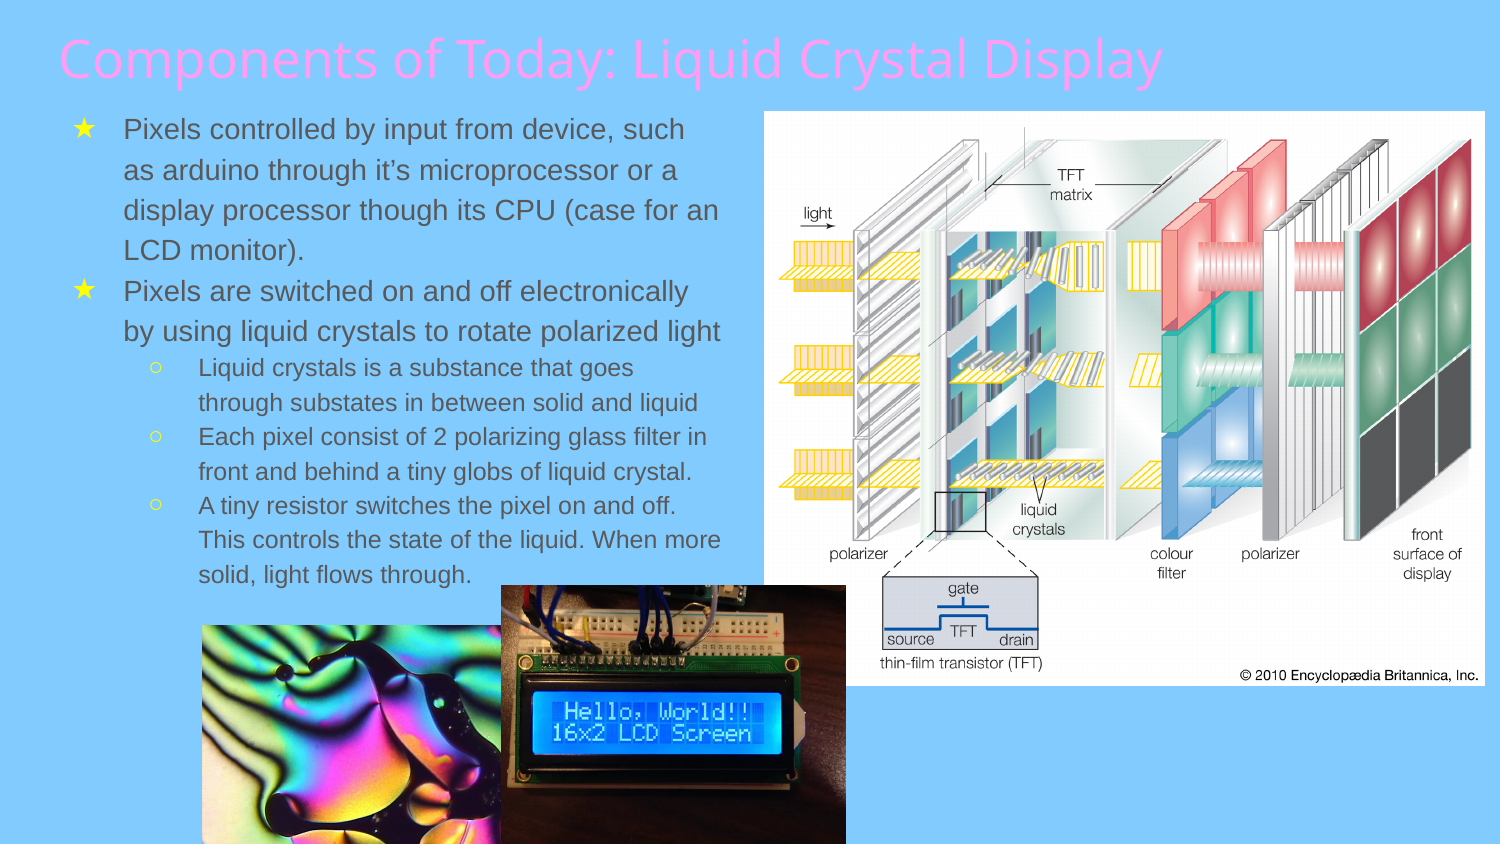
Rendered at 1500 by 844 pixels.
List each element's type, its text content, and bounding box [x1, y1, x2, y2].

title Components of Today: Liquid Crystal Display [43, 10, 1442, 105]
picture [201, 111, 1485, 844]
list Pixels controlled by input from device, such as arduino through it’s microprocessor or a display processor though its CPU (case for an LCD monitor). Pixels are switched on and off electronically by using liquid crystals to rotate polarized light Liquid crystals is a substance that goes through substates in between solid and liquid Each pixel consist of 2 polarizing glass filter in front and behind a tiny globs of liquid crystal. A tiny resistor switches the pixel on and off. This controls the state of the liquid. When more solid, light flows through. [33, 90, 739, 651]
